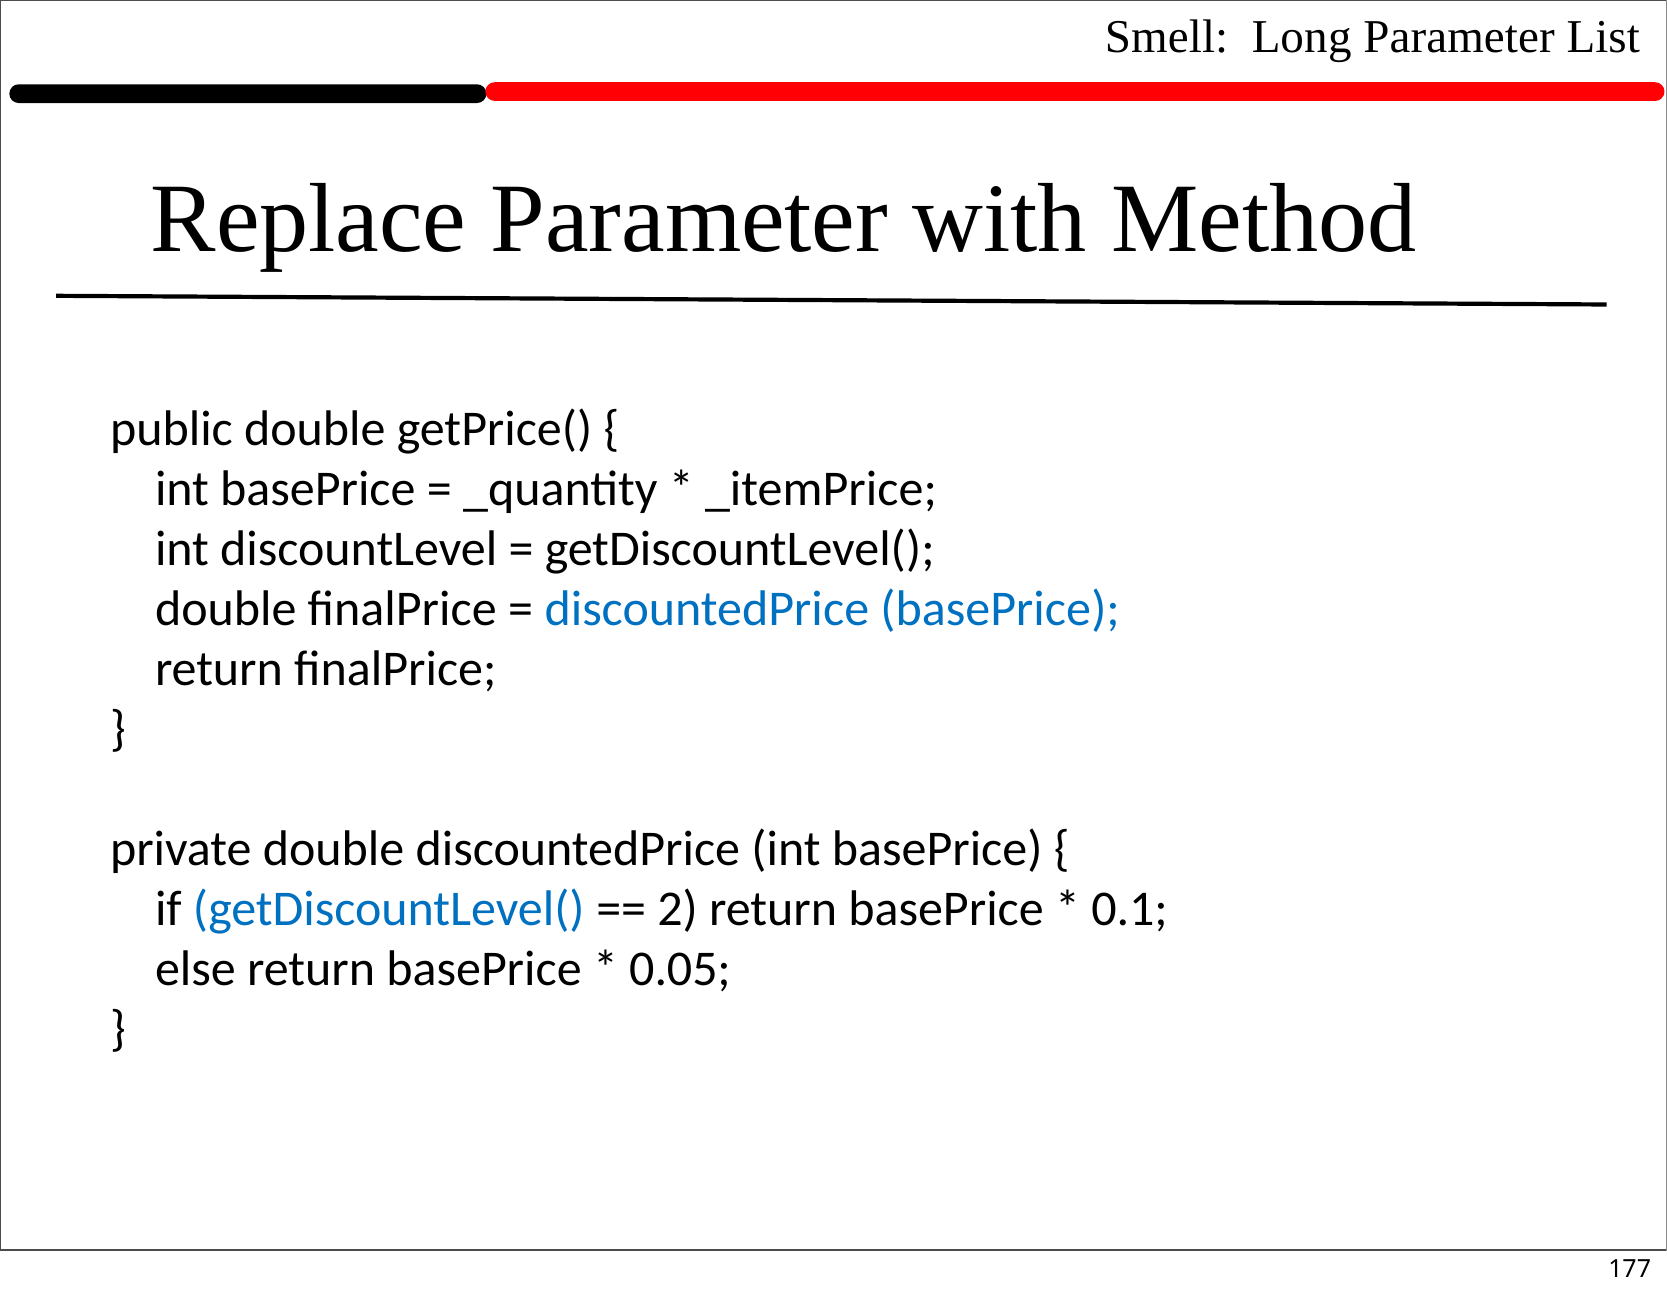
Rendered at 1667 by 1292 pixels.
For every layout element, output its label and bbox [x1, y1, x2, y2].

text_box [0, 0, 1667, 1278]
